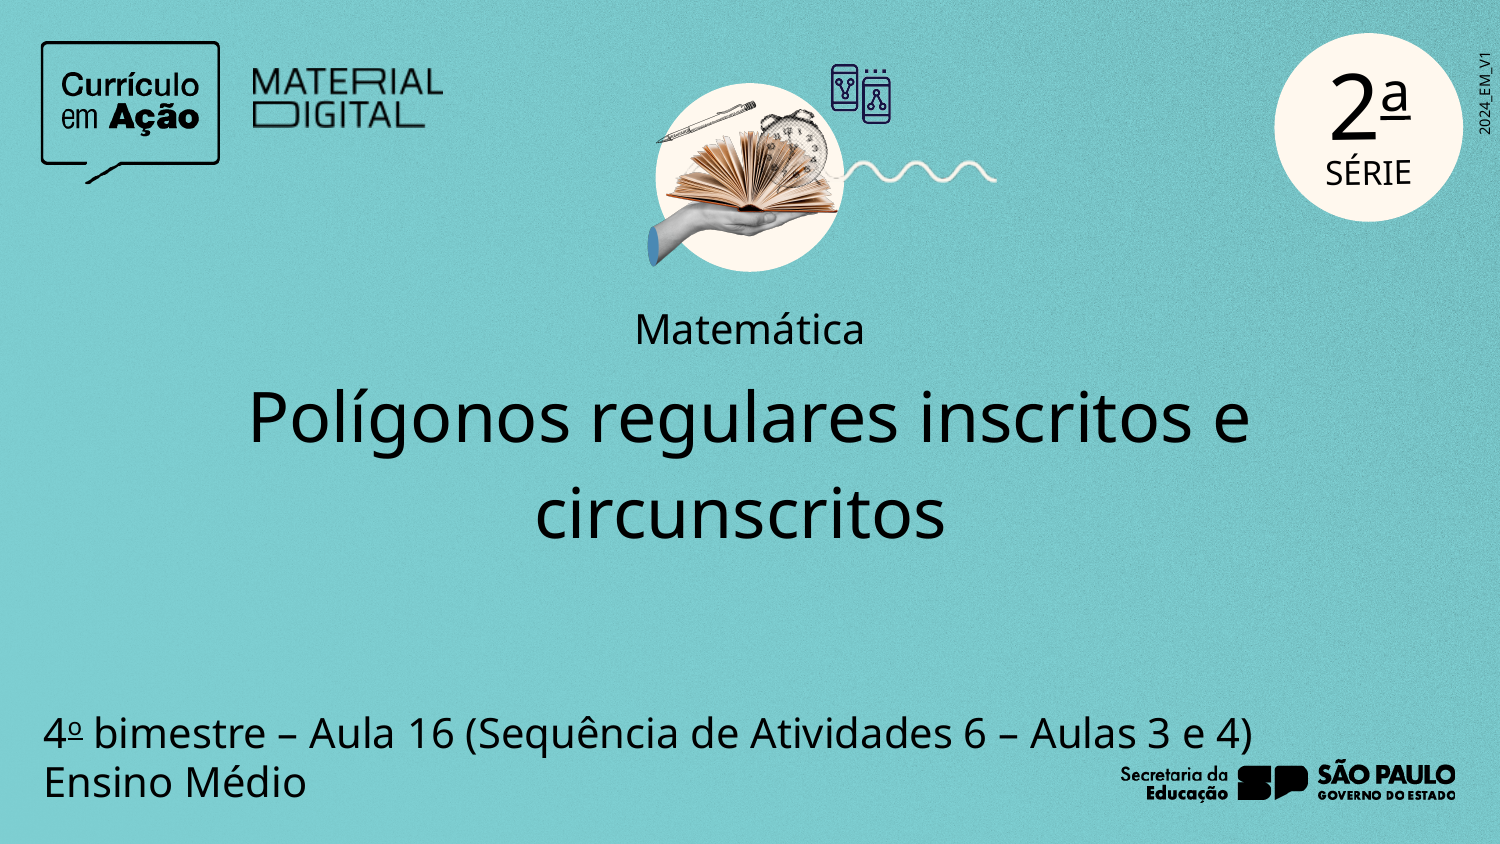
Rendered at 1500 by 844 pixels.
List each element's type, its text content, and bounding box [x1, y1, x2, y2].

picture [0, 0, 1500, 844]
text_box Matemática [63, 304, 1437, 361]
text_box 4o bimestre – Aula 16 (Sequência de Atividades 6 – Aulas 3 e 4) [29, 708, 1395, 765]
text_box 2a [1290, 61, 1449, 144]
text_box Ensino Médio [28, 757, 560, 814]
text_box Polígonos regulares inscritos e circunscritos [63, 361, 1437, 552]
